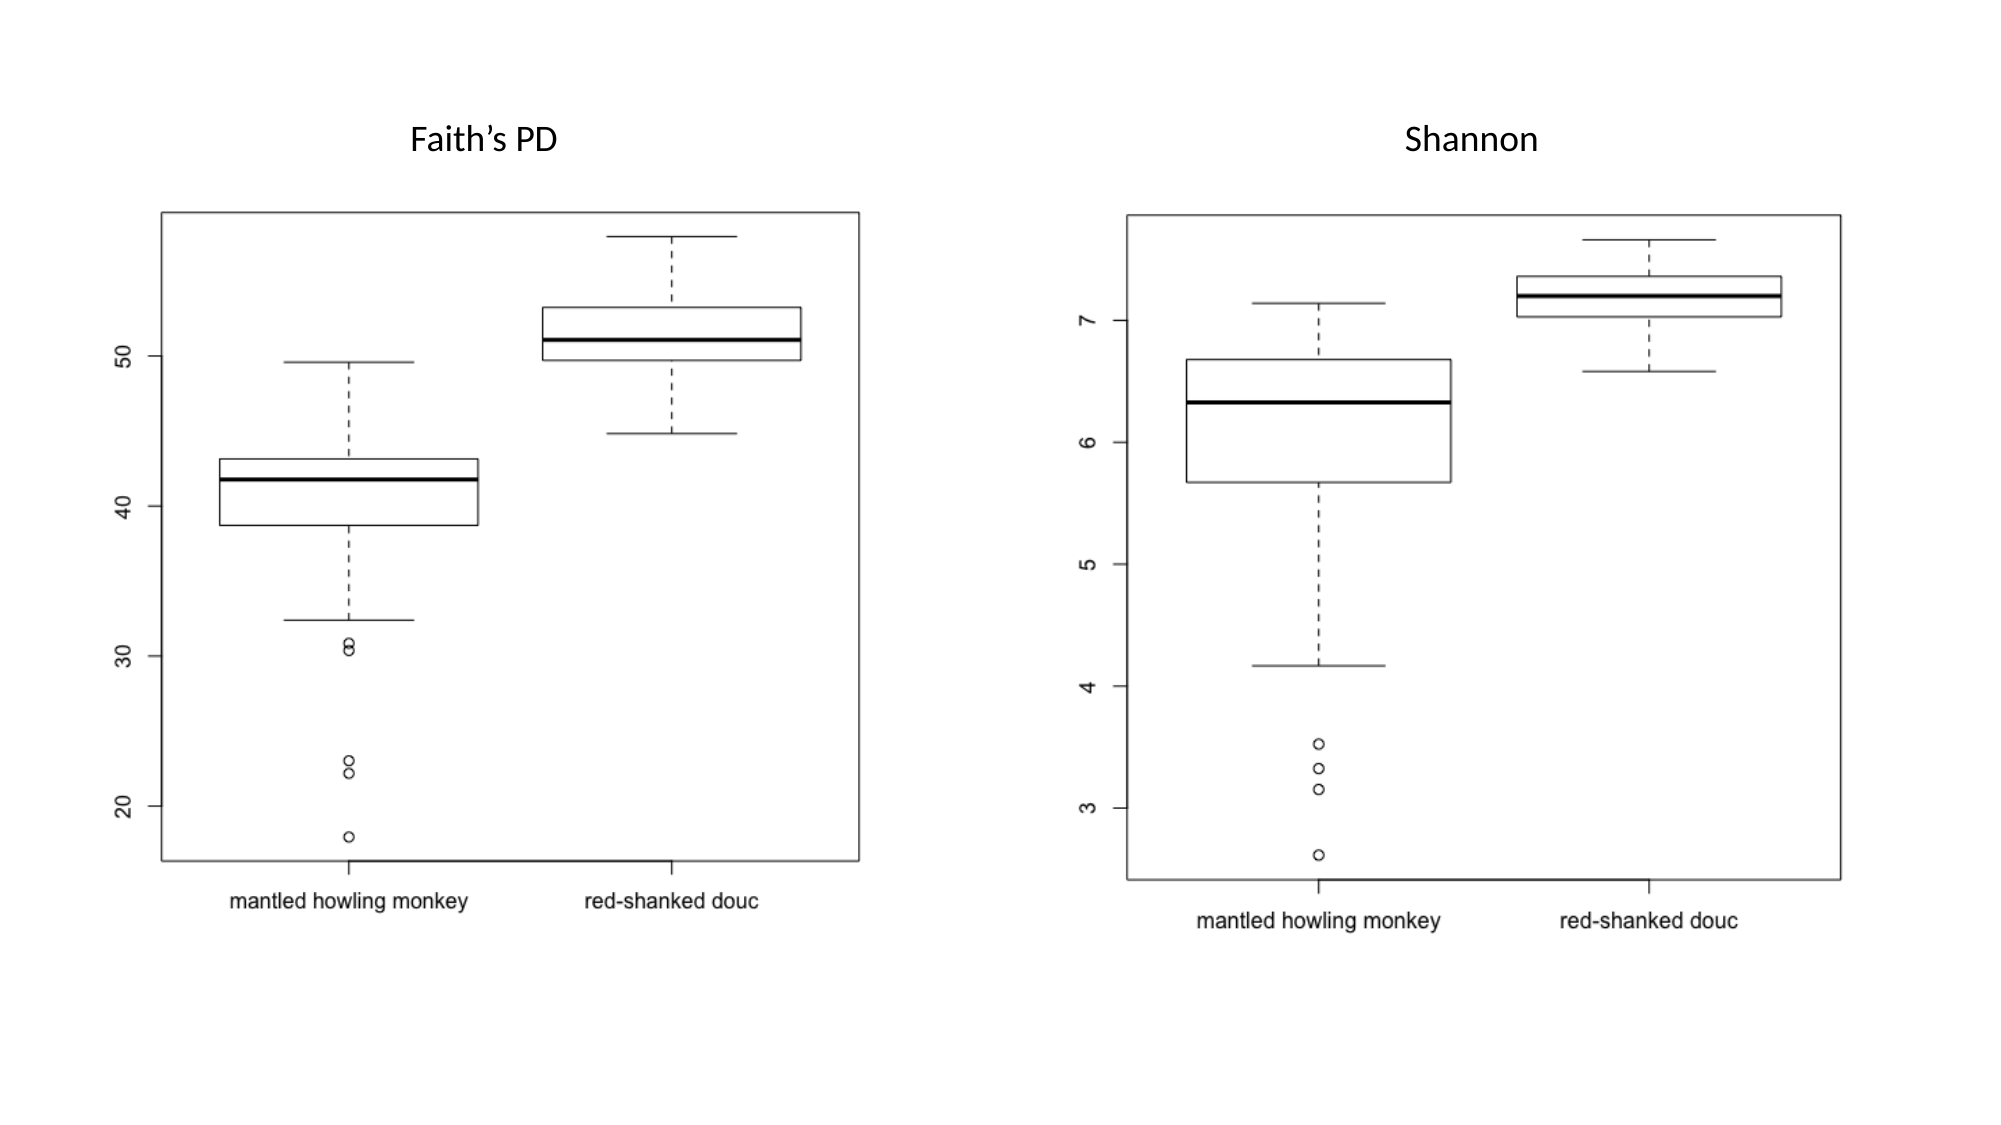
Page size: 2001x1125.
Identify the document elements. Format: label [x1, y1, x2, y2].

picture [55, 106, 914, 994]
picture [1017, 106, 1897, 1016]
